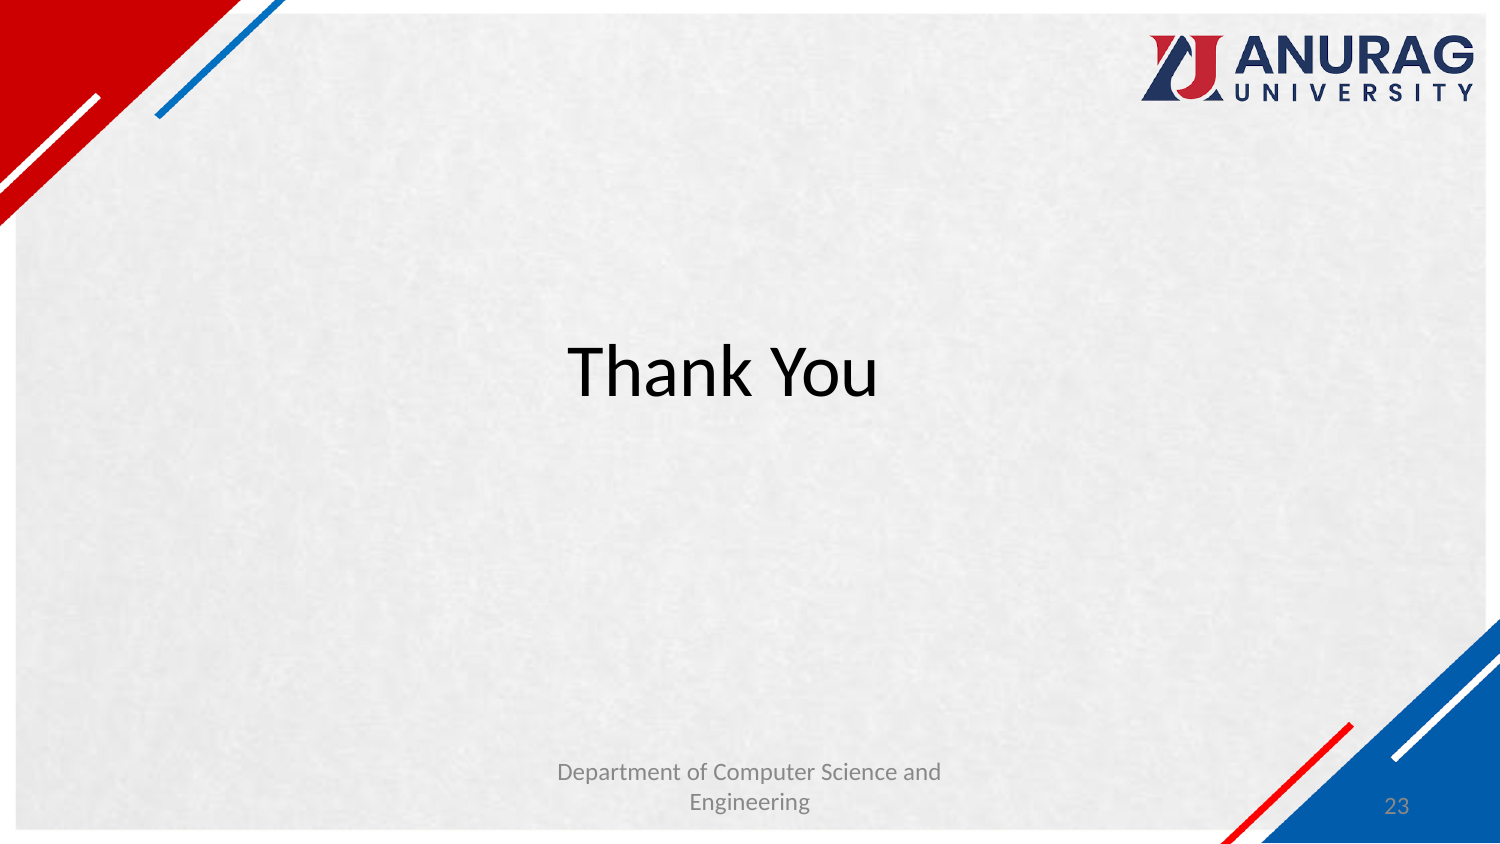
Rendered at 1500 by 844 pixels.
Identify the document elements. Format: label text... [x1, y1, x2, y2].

slide_number 23 [1074, 782, 1425, 827]
picture [0, 0, 1500, 844]
footer Department of Computer Science and Engineering [512, 762, 988, 808]
list Thank You [48, 161, 1399, 782]
